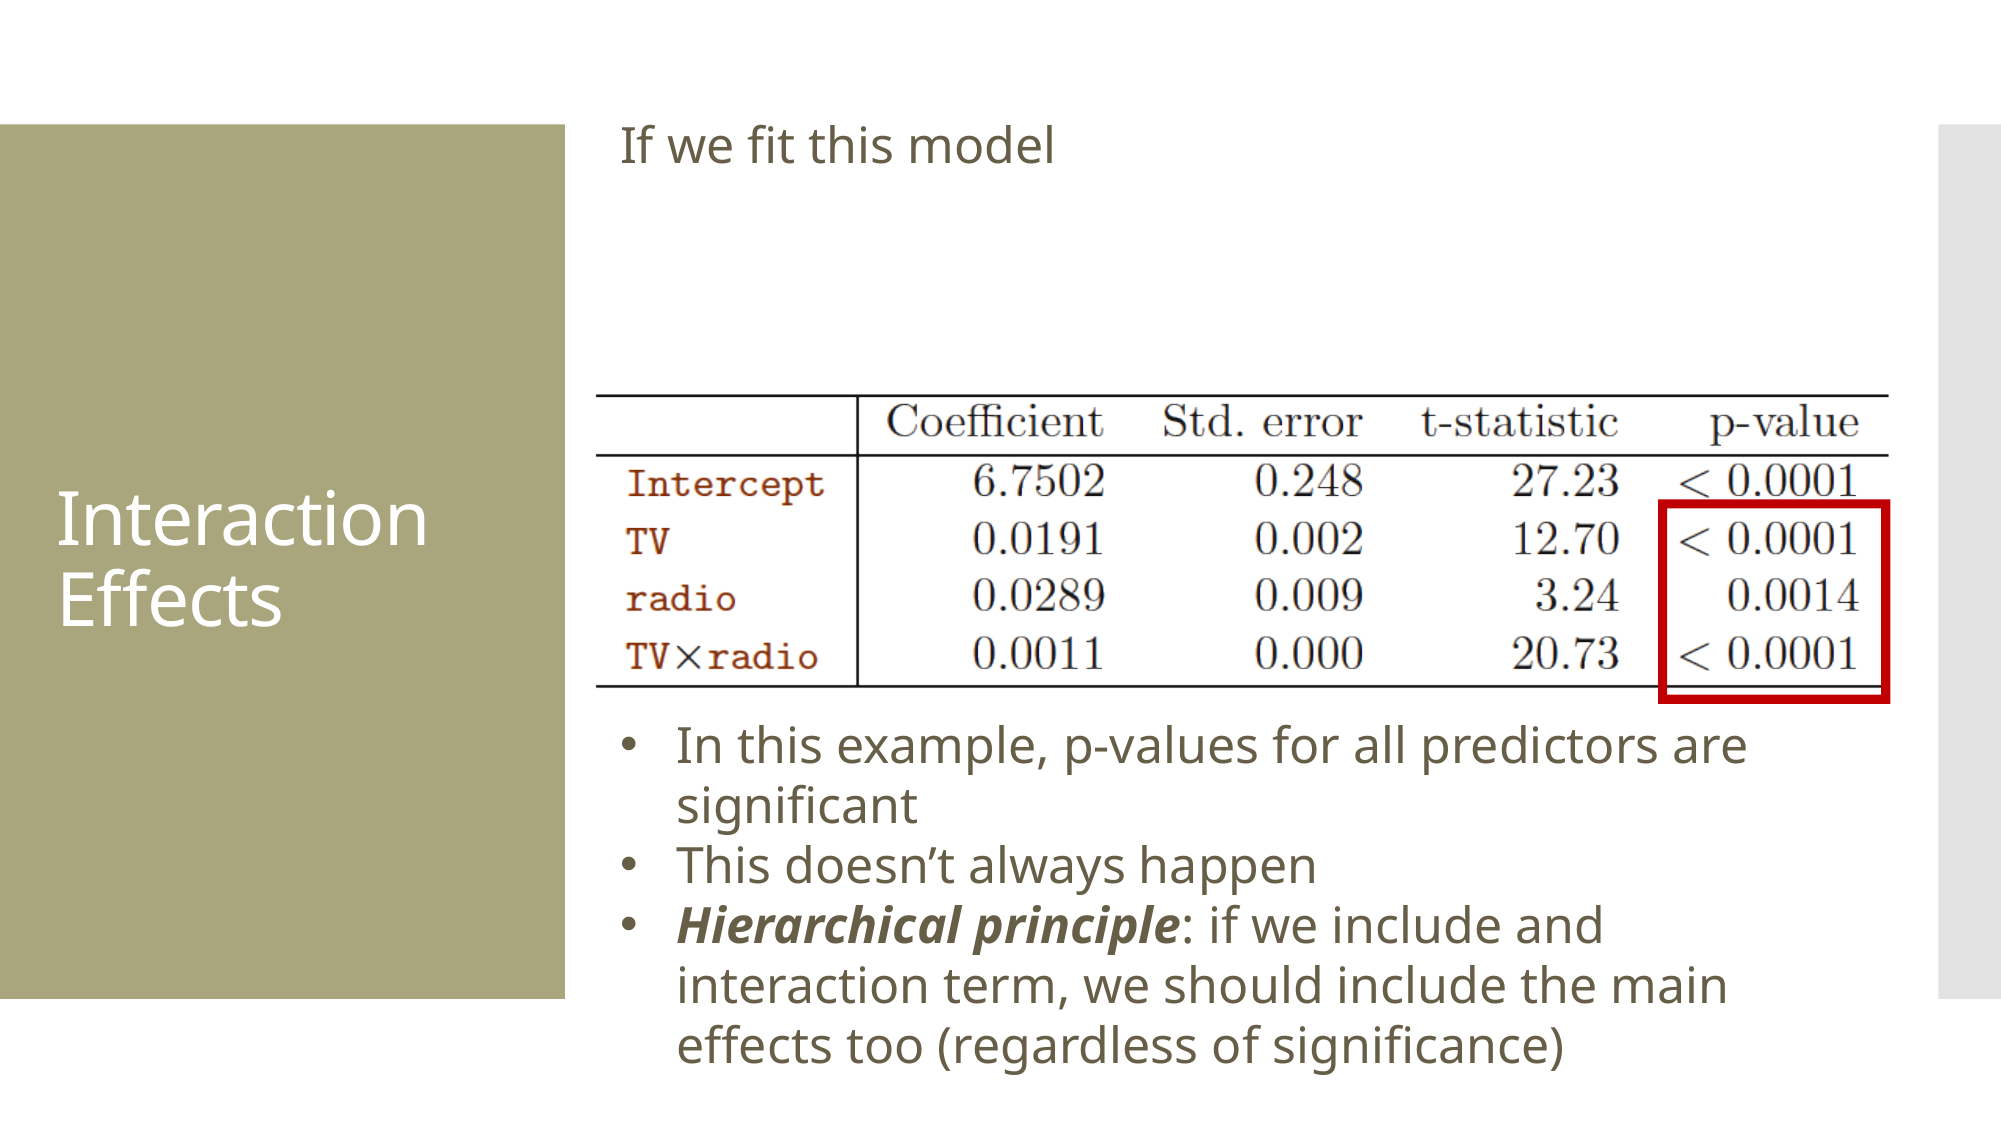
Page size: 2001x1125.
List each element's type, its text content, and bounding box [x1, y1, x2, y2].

title Interaction Effects [41, 184, 525, 940]
picture [582, 374, 1908, 705]
